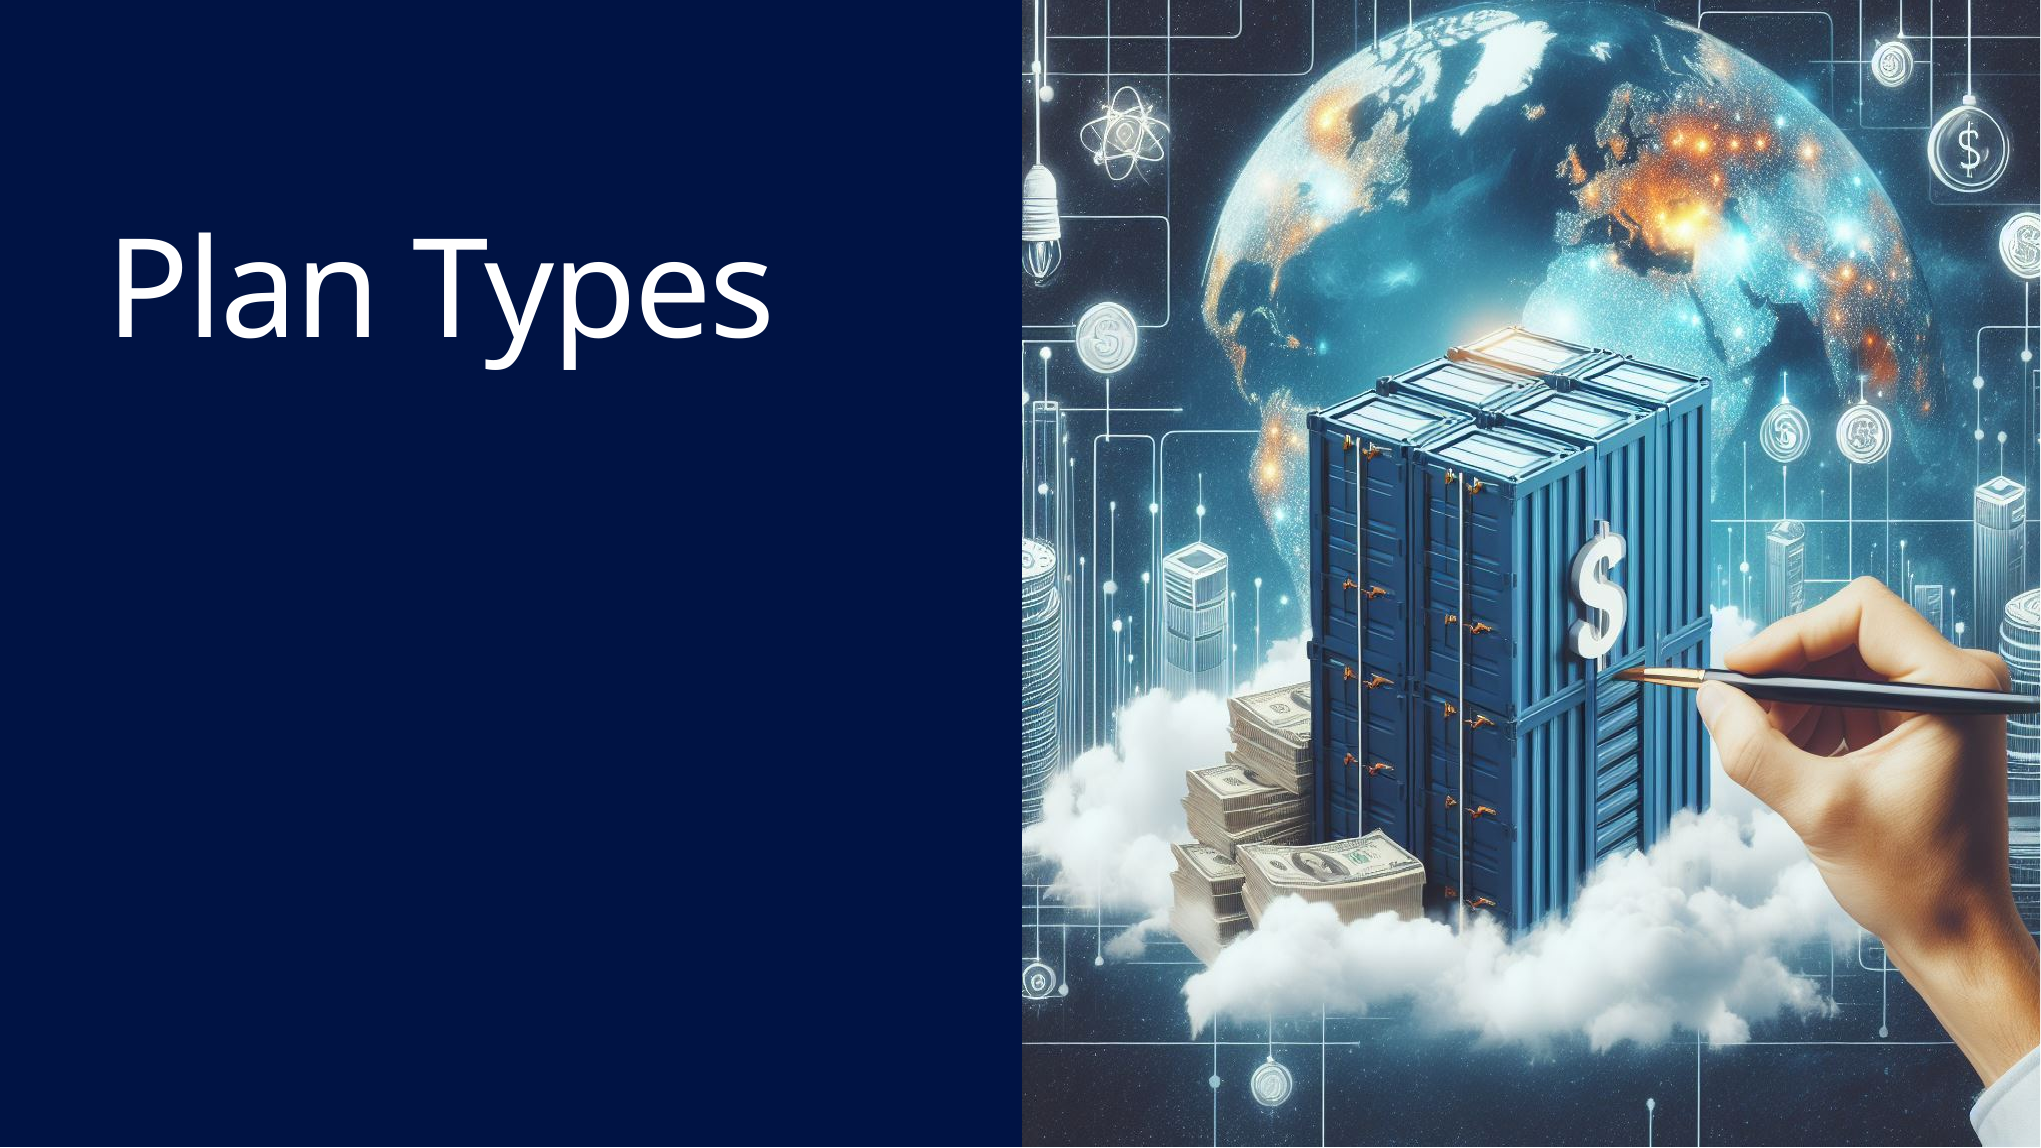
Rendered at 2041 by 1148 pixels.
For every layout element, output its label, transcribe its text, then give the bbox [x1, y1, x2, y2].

title Plan Types [82, 203, 946, 384]
picture [1022, 0, 2041, 1148]
